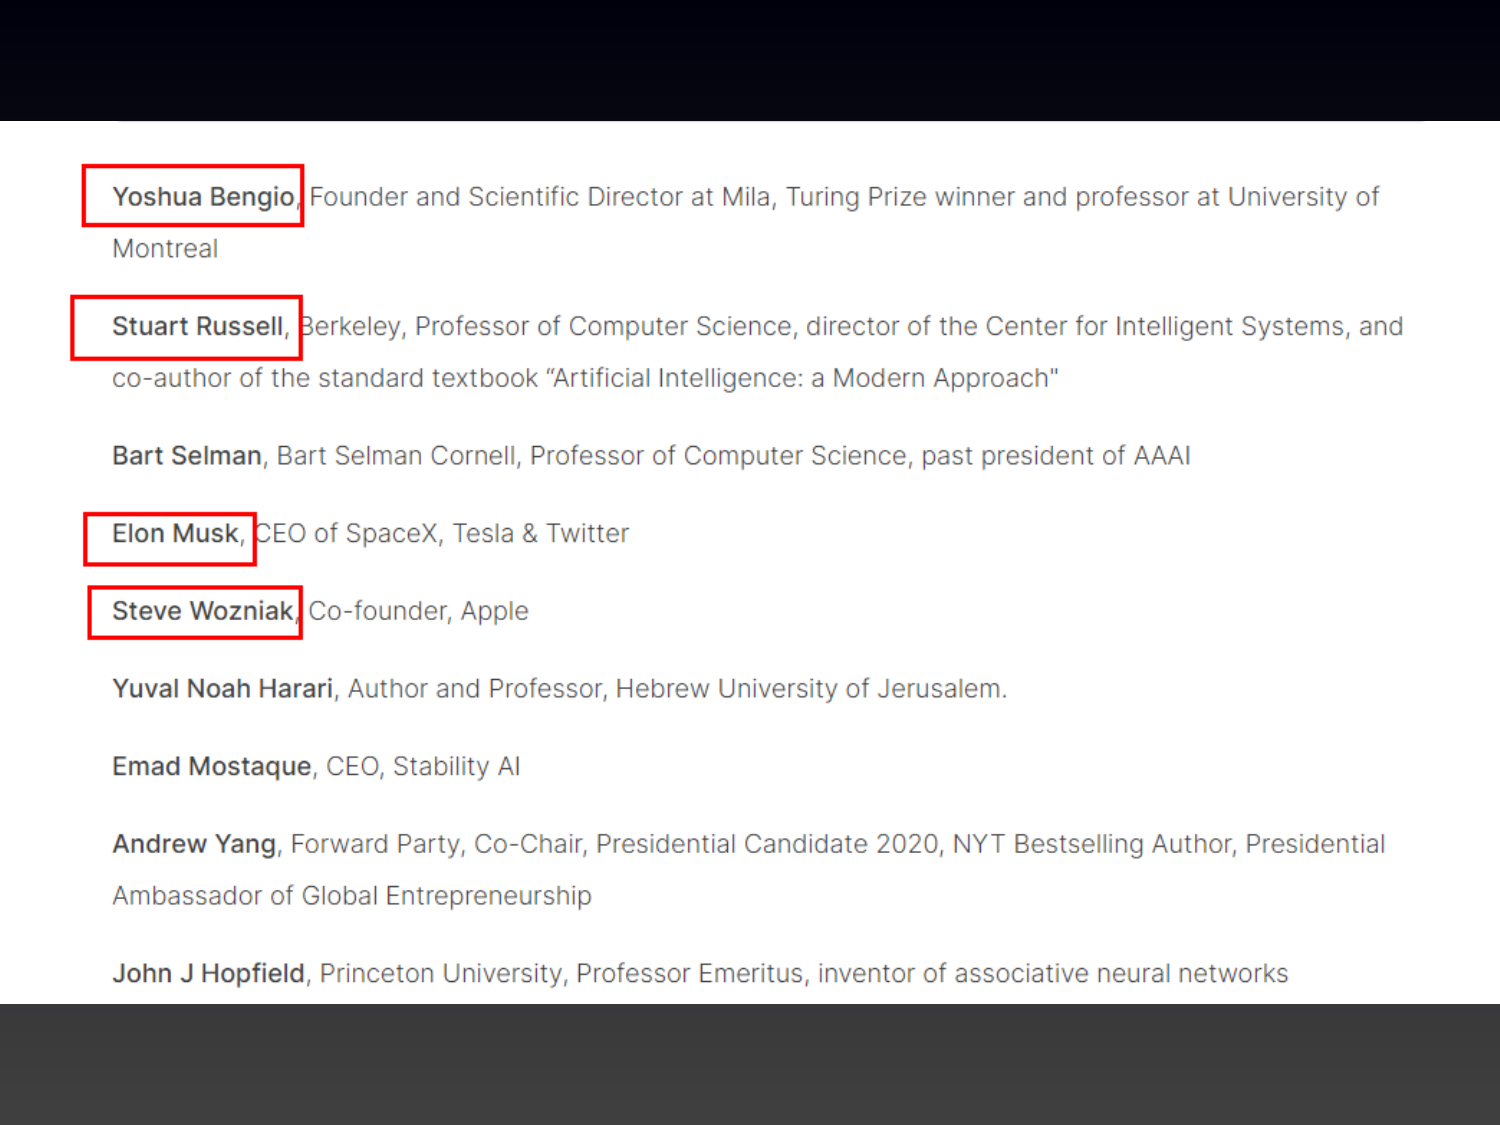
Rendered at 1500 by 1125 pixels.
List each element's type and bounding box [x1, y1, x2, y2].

picture [0, 121, 1500, 1004]
